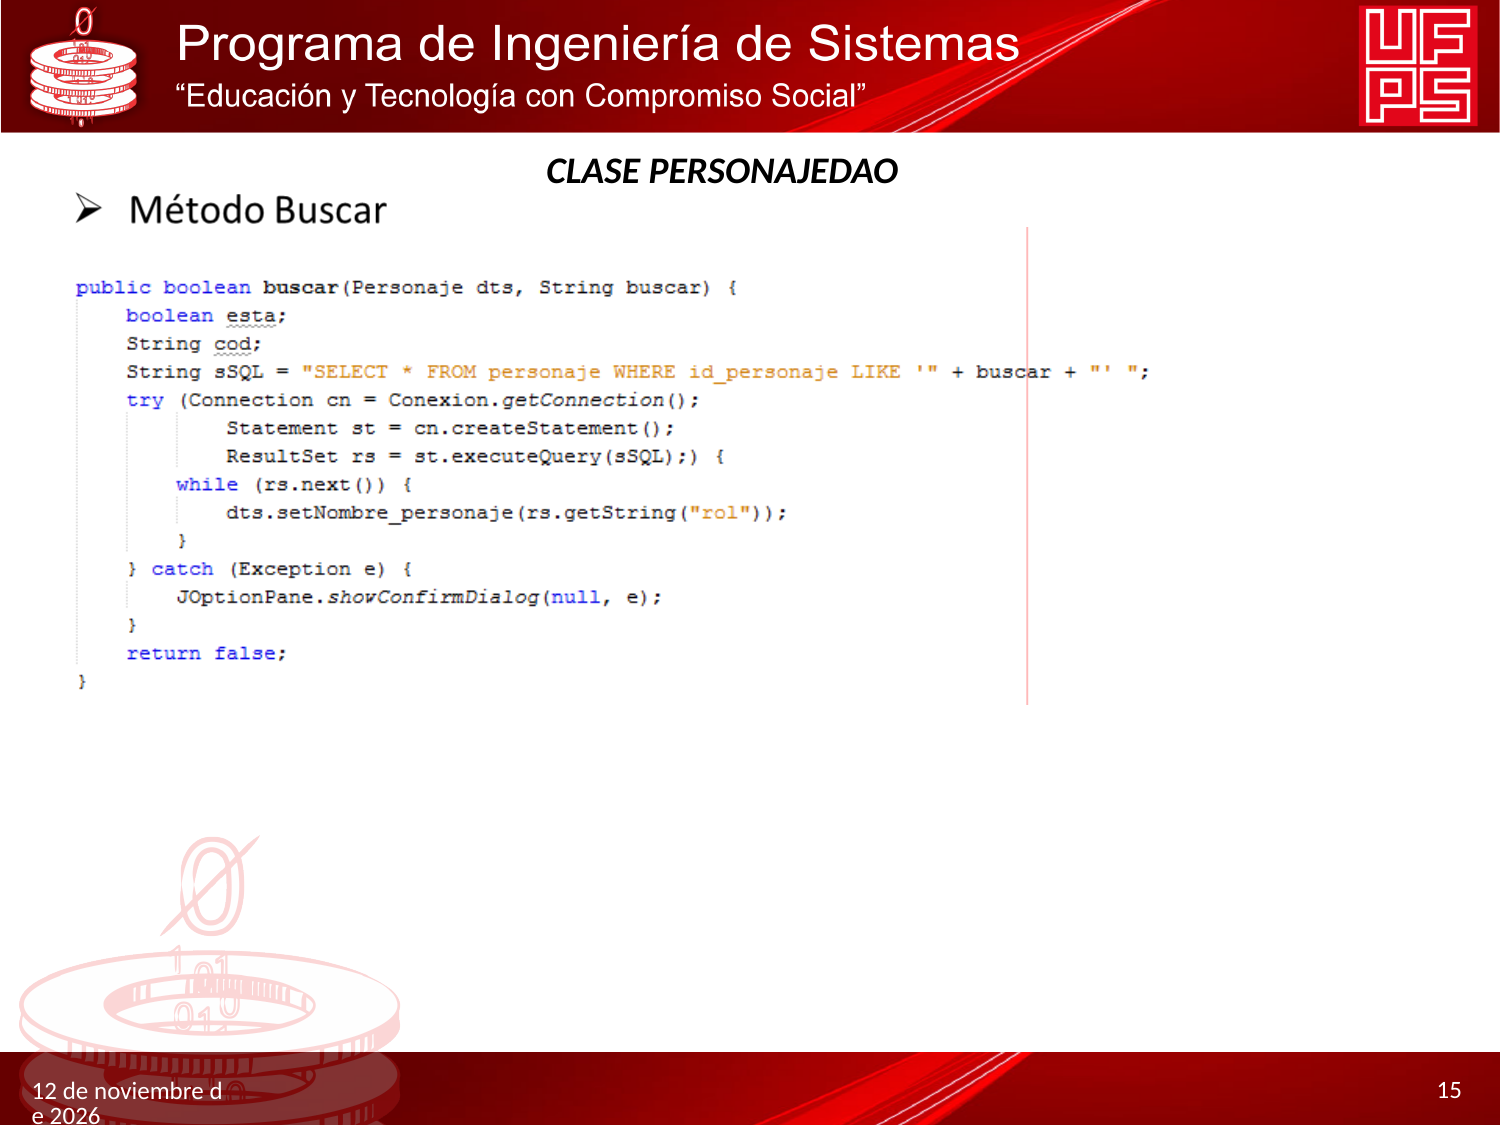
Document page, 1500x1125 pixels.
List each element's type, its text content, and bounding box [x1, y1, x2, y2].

slide_number 15 [1343, 1064, 1478, 1113]
picture [0, 169, 1163, 705]
picture [0, 0, 1500, 133]
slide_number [16, 1065, 244, 1113]
text_box CLASE PERSONAJEDAO [531, 138, 953, 199]
picture [0, 824, 1500, 1125]
